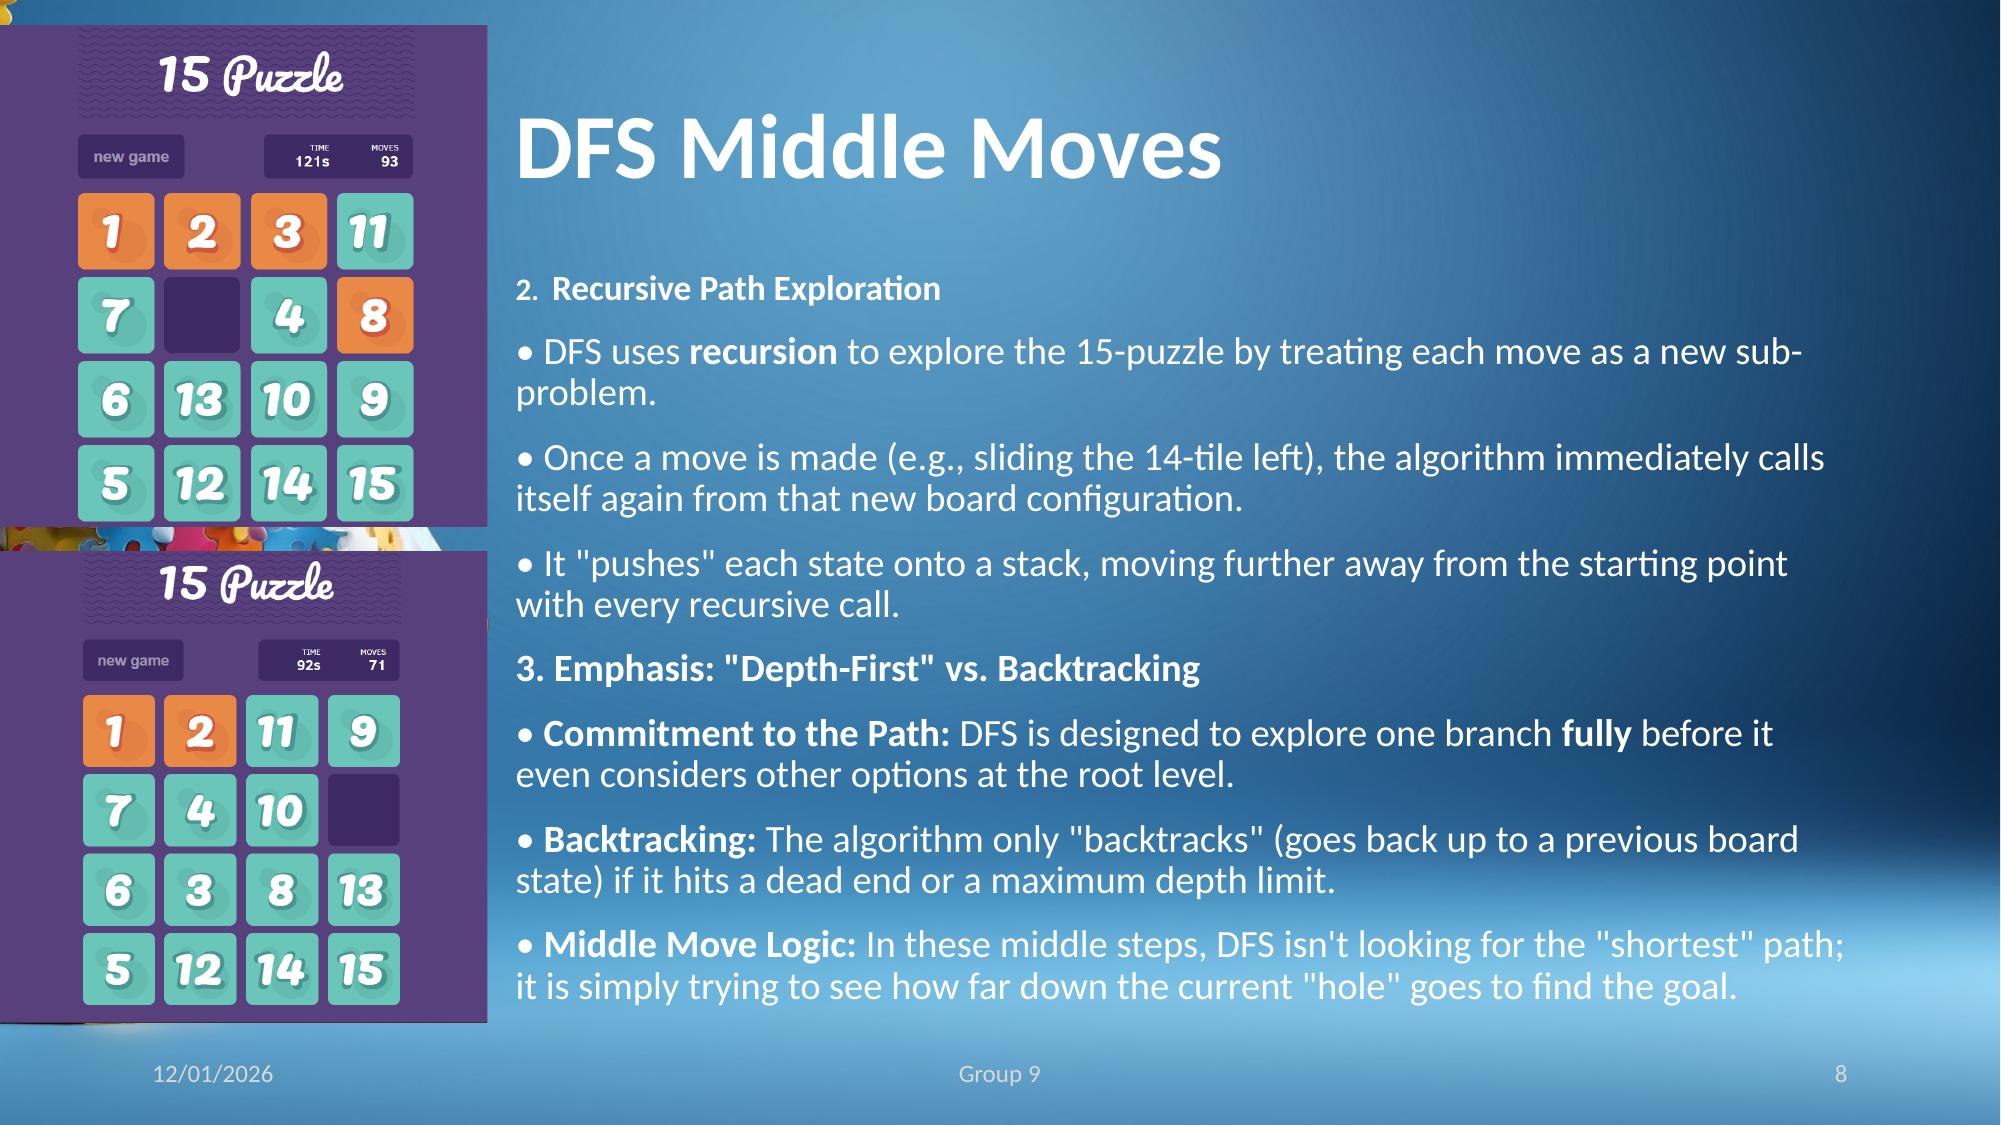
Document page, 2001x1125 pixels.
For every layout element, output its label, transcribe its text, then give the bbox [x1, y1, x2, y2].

title DFS Middle Moves [500, 59, 1863, 239]
list 2. Recursive Path Exploration • DFS uses recursion to explore the 15-puzzle by treating each move as a new sub-problem. • Once a move is made (e.g., sliding the 14-tile left), the algorithm immediately calls itself again from that new board configuration. • It "pushes" each state onto a stack, moving further away from the starting point with every recursive call. 3. Emphasis: "Depth-First" vs. Backtracking • Commitment to the Path: DFS is designed to explore one branch fully before it even considers other options at the root level. • Backtracking: The algorithm only "backtracks" (goes back up to a previous board state) if it hits a dead end or a maximum depth limit. • Middle Move Logic: In these middle steps, DFS isn't looking for the "shortest" path; it is simply trying to see how far down the current "hole" goes to find the goal. [500, 262, 1863, 1018]
picture [0, 0, 2001, 1125]
footer Group 9 [662, 1042, 1338, 1103]
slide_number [137, 1042, 588, 1103]
slide_number 8 [1412, 1042, 1863, 1103]
